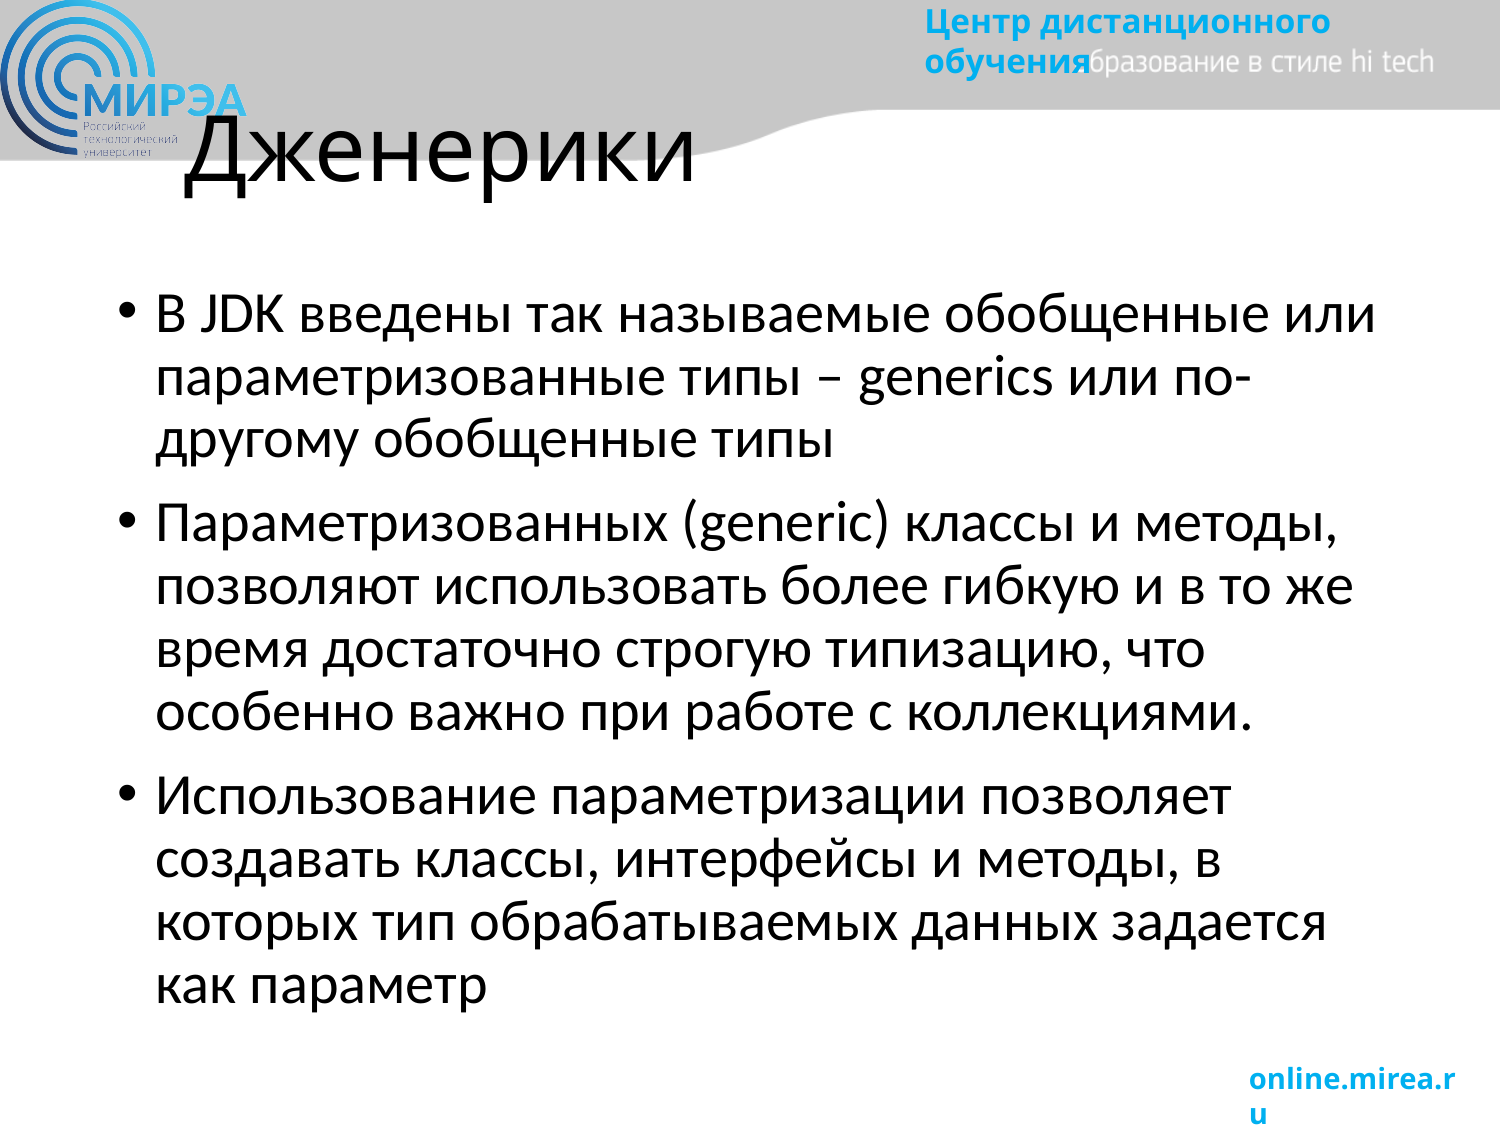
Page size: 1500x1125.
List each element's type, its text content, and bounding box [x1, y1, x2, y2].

list В JDK введены так называемые обобщенные или параметризованные типы – generics или по-другому обобщенные типы Параметризованных (generic) классы и методы, позволяют использовать более гибкую и в то же время достаточно строгую типизацию, что особенно важно при работе с коллекциями. Использование параметризации позволяет создавать классы, интерфейсы и методы, в которых тип обрабатываемых данных задается как параметр [103, 274, 1425, 1005]
title Дженерики [169, 94, 1425, 232]
picture [0, 0, 247, 159]
